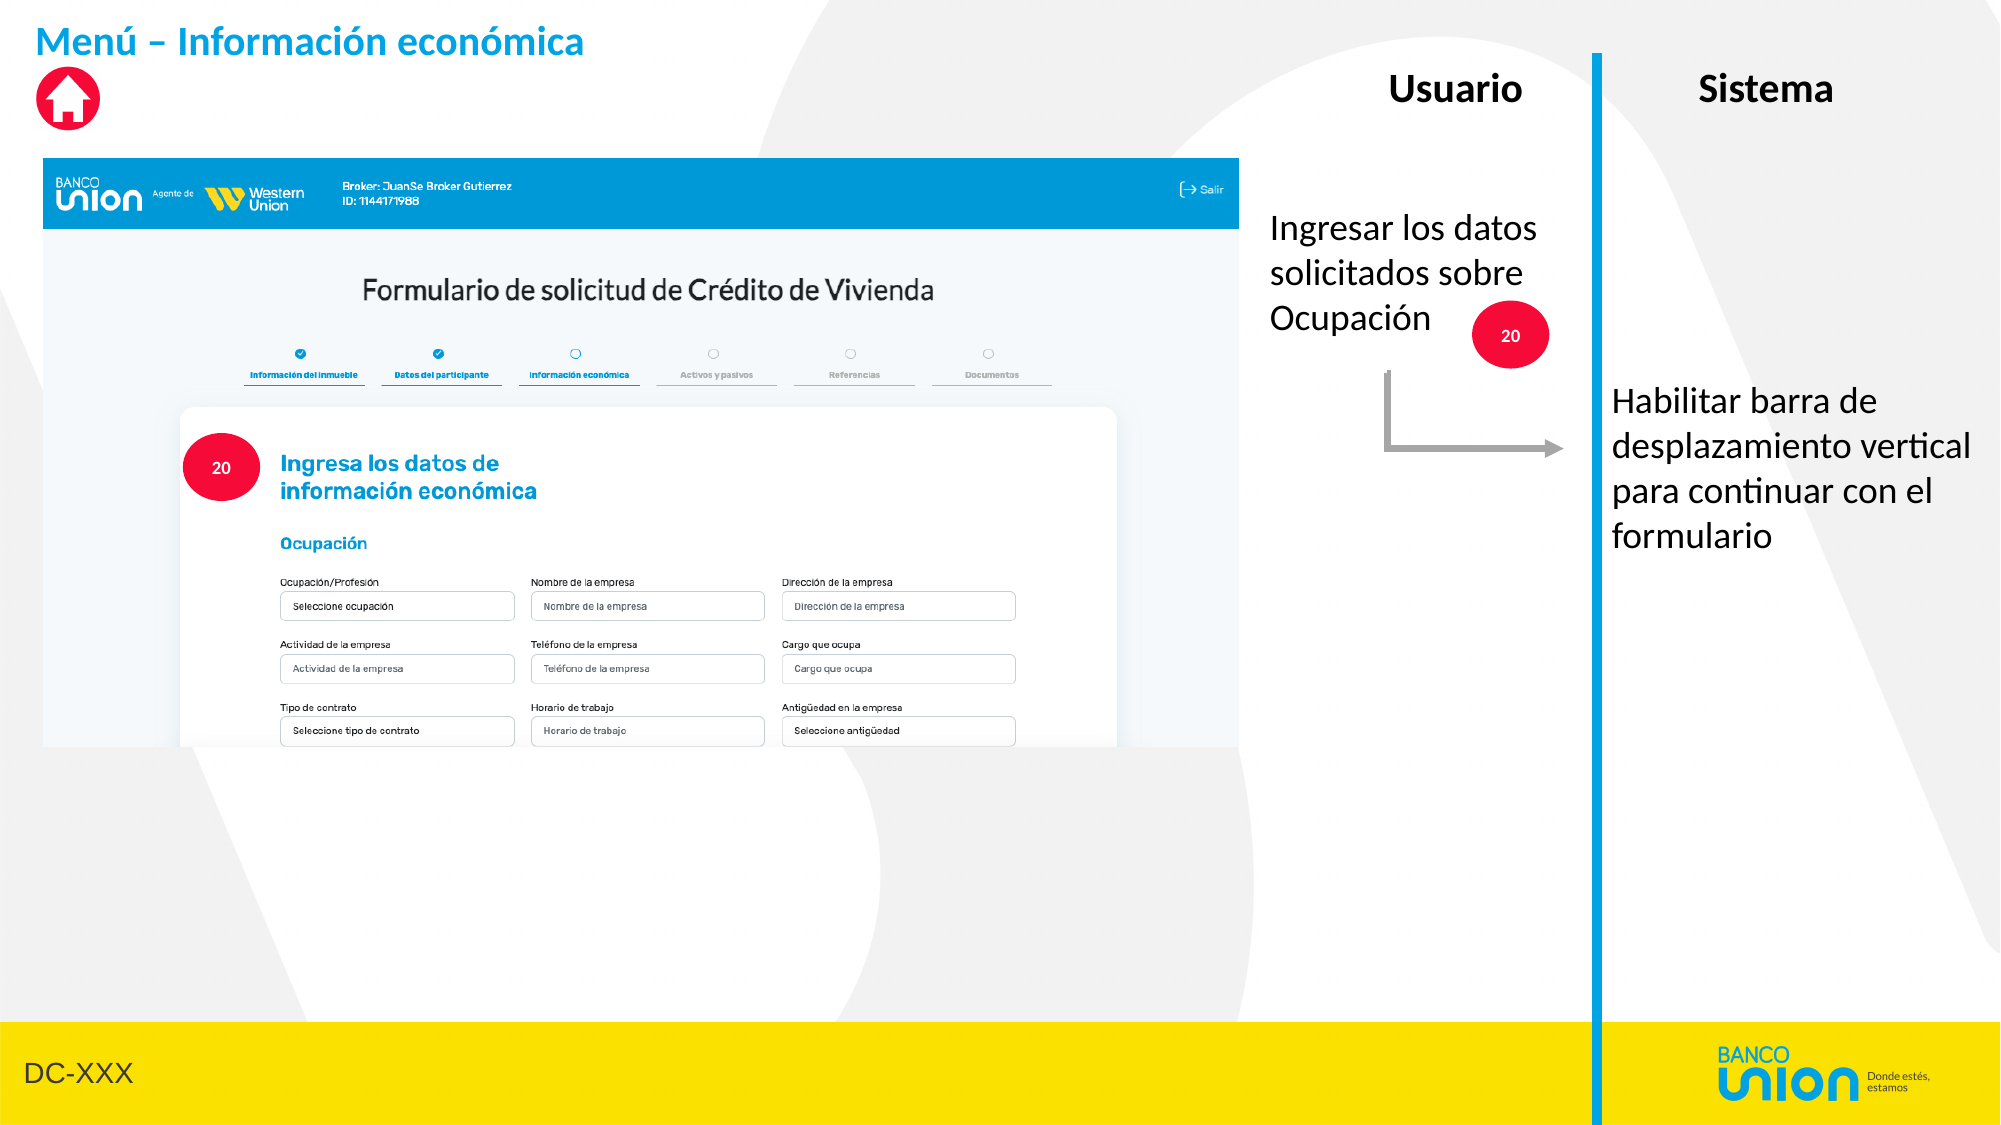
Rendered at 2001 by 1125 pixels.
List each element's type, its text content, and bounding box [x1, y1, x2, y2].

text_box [1437, 322, 1514, 499]
text_box Habilitar barra de desplazamiento vertical para continuar con el formulario [1598, 368, 2000, 564]
text_box Sistema [1669, 53, 1864, 118]
text_box 20 [1473, 299, 1551, 370]
text_box DC-XXX [8, 1047, 149, 1098]
picture [0, 0, 2001, 1125]
text_box Ingresar los datos solicitados sobre Ocupación [1255, 195, 1575, 346]
text_box Menú – Información económica [20, 6, 1323, 72]
text_box Usuario [1359, 53, 1553, 118]
